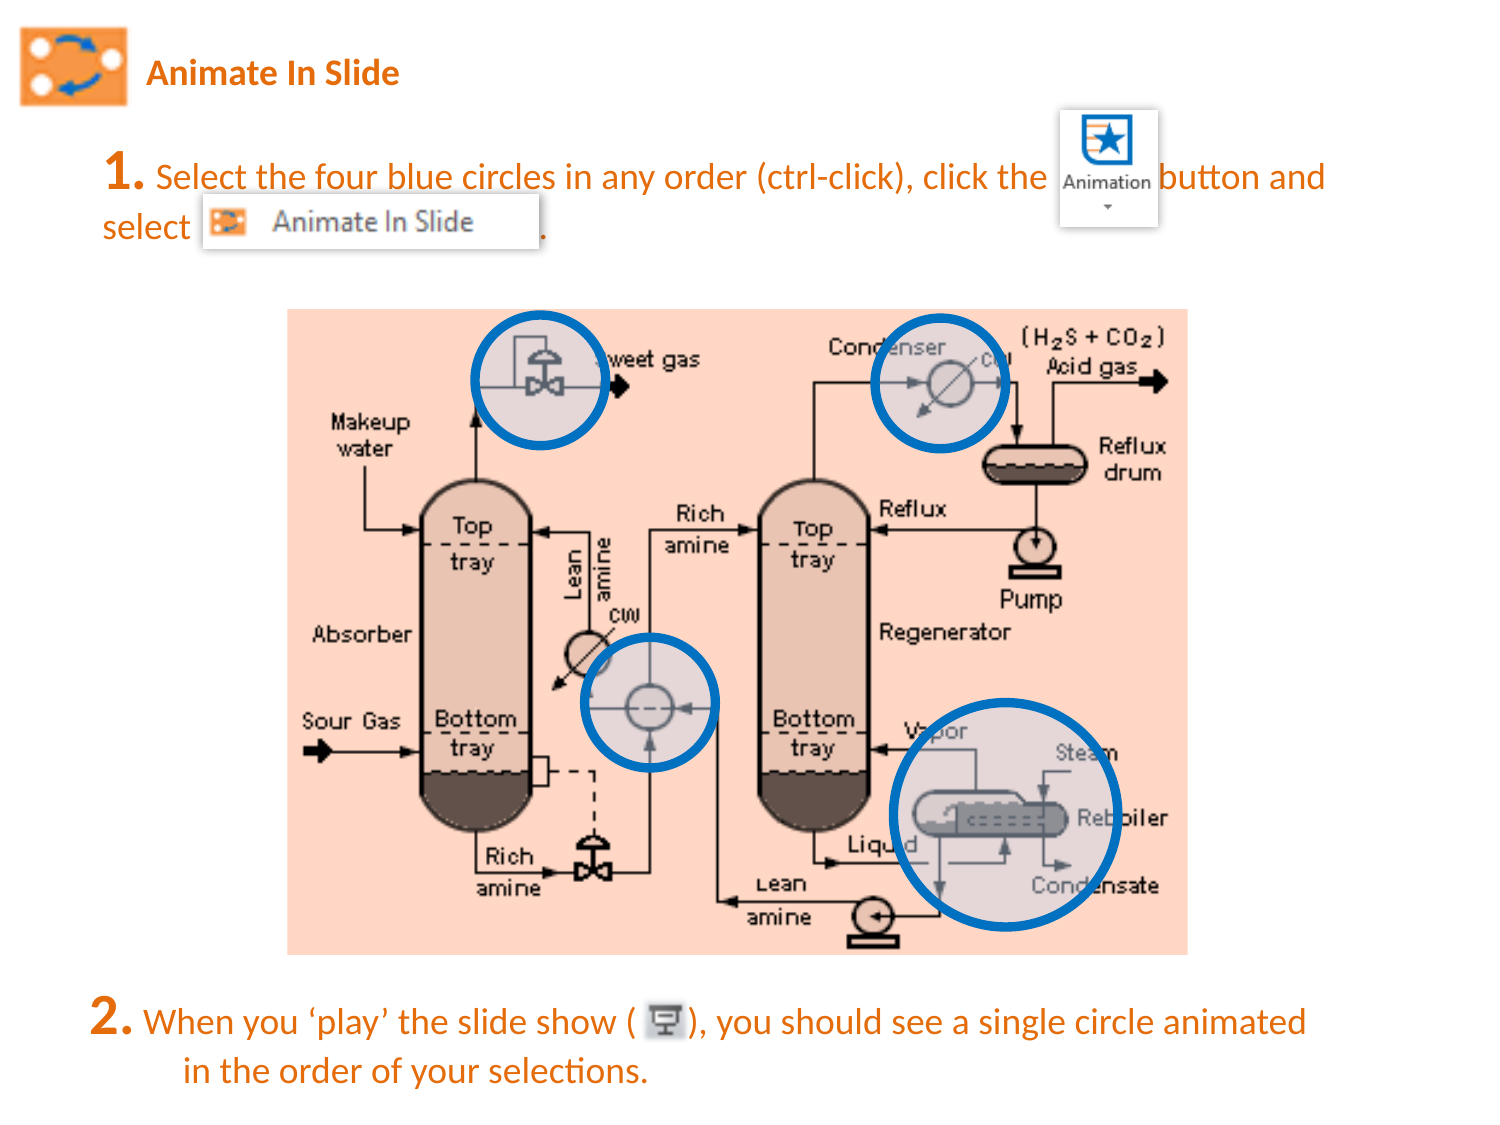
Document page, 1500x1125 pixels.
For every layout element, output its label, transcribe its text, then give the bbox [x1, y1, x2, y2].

picture [287, 309, 1188, 956]
picture [203, 194, 539, 249]
picture [639, 996, 691, 1044]
picture [18, 11, 132, 125]
picture [1060, 110, 1158, 227]
text_box 2. When you ‘play’ the slide show ( ), you should see a single circle animated in the order of your selections. [75, 968, 1475, 1099]
text_box Animate In Slide [135, 40, 1069, 100]
text_box 1. Select the four blue circles in any order (ctrl-click), click the button and select . [87, 124, 1400, 254]
